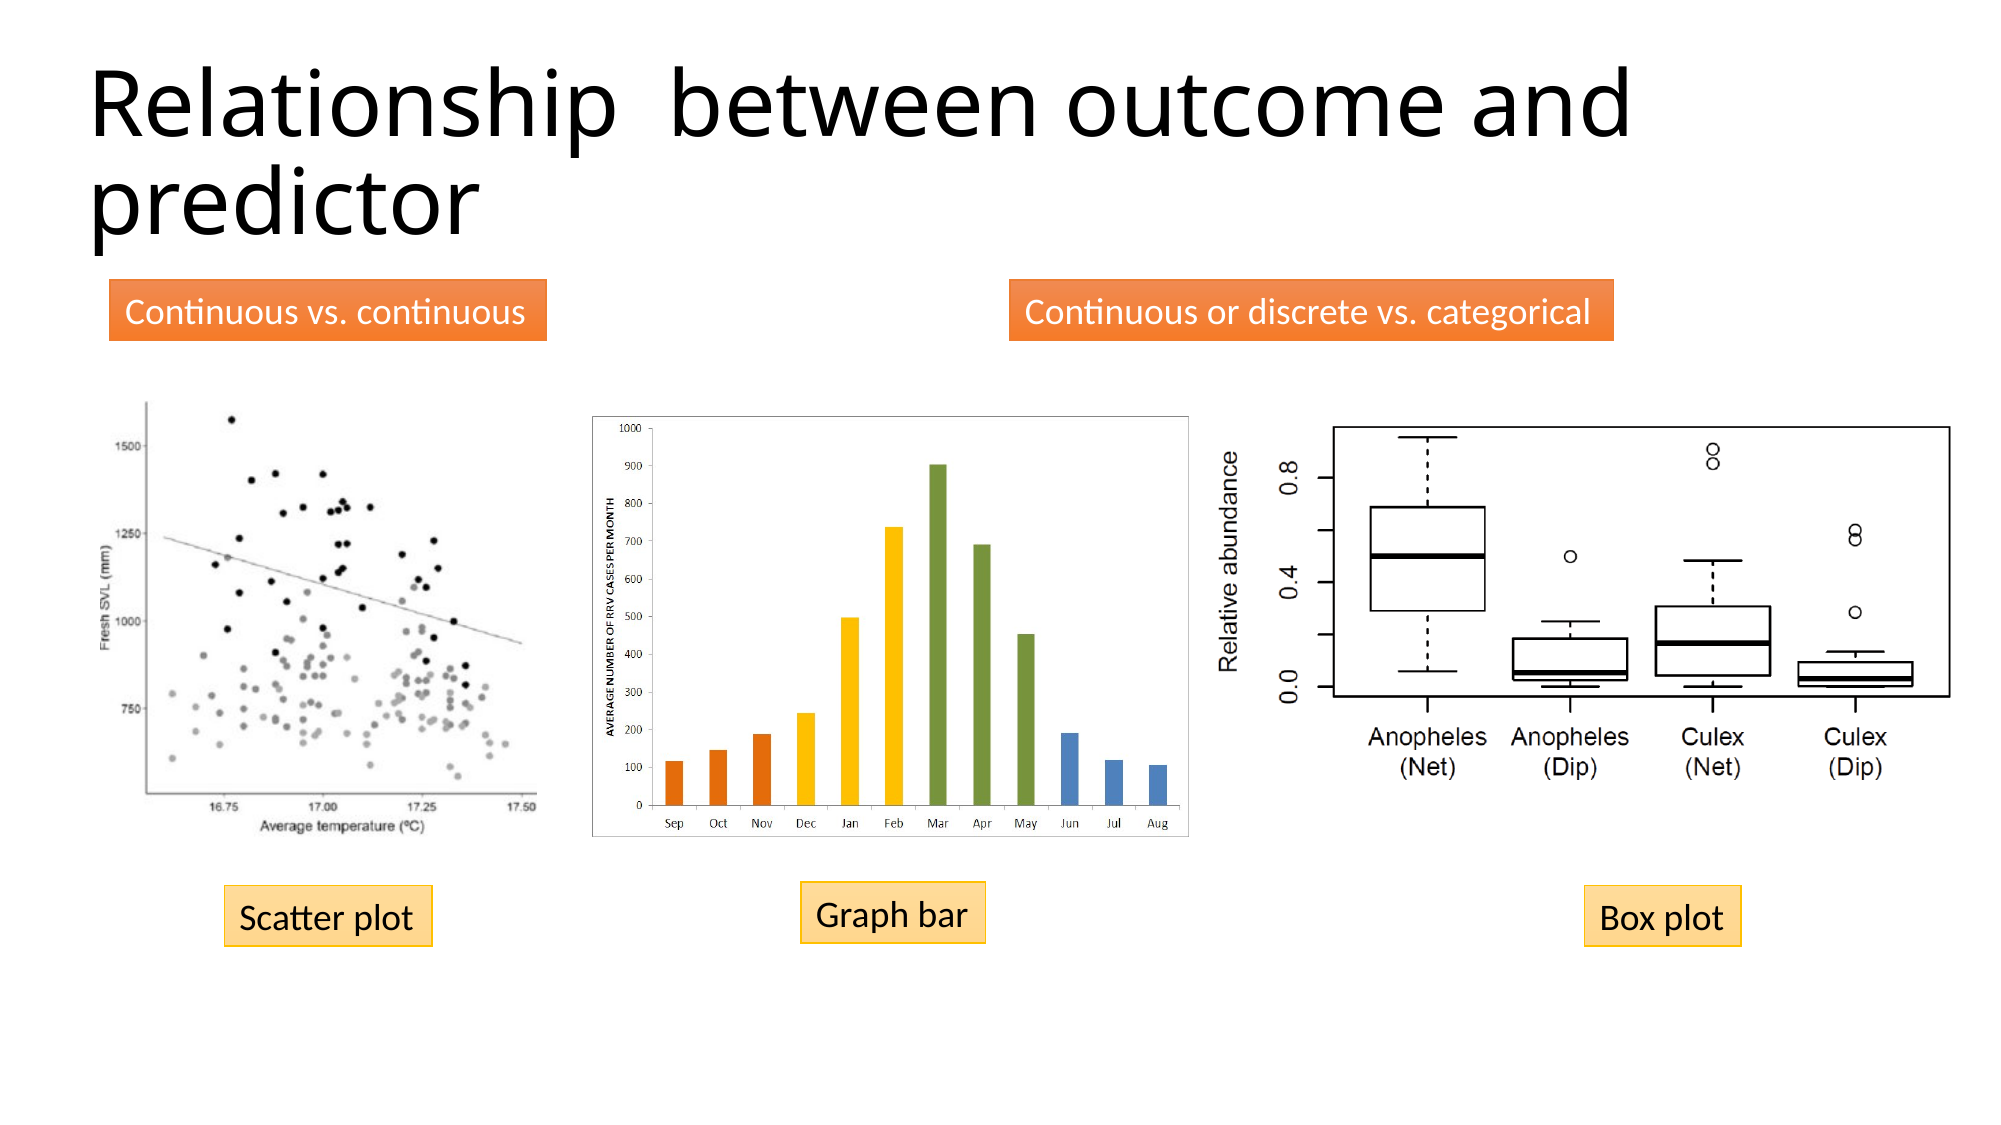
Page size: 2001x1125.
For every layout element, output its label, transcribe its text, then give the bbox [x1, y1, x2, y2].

text_box Continuous vs. continuous [110, 280, 547, 341]
text_box Box plot [1584, 885, 1741, 947]
picture [100, 400, 537, 837]
text_box Continuous or discrete vs. categorical [1009, 280, 1614, 341]
picture [1210, 416, 1959, 791]
title Relationship between outcome and predictor [72, 47, 1798, 265]
text_box Scatter plot [224, 885, 432, 947]
text_box Graph bar [800, 882, 986, 943]
picture [592, 416, 1189, 837]
